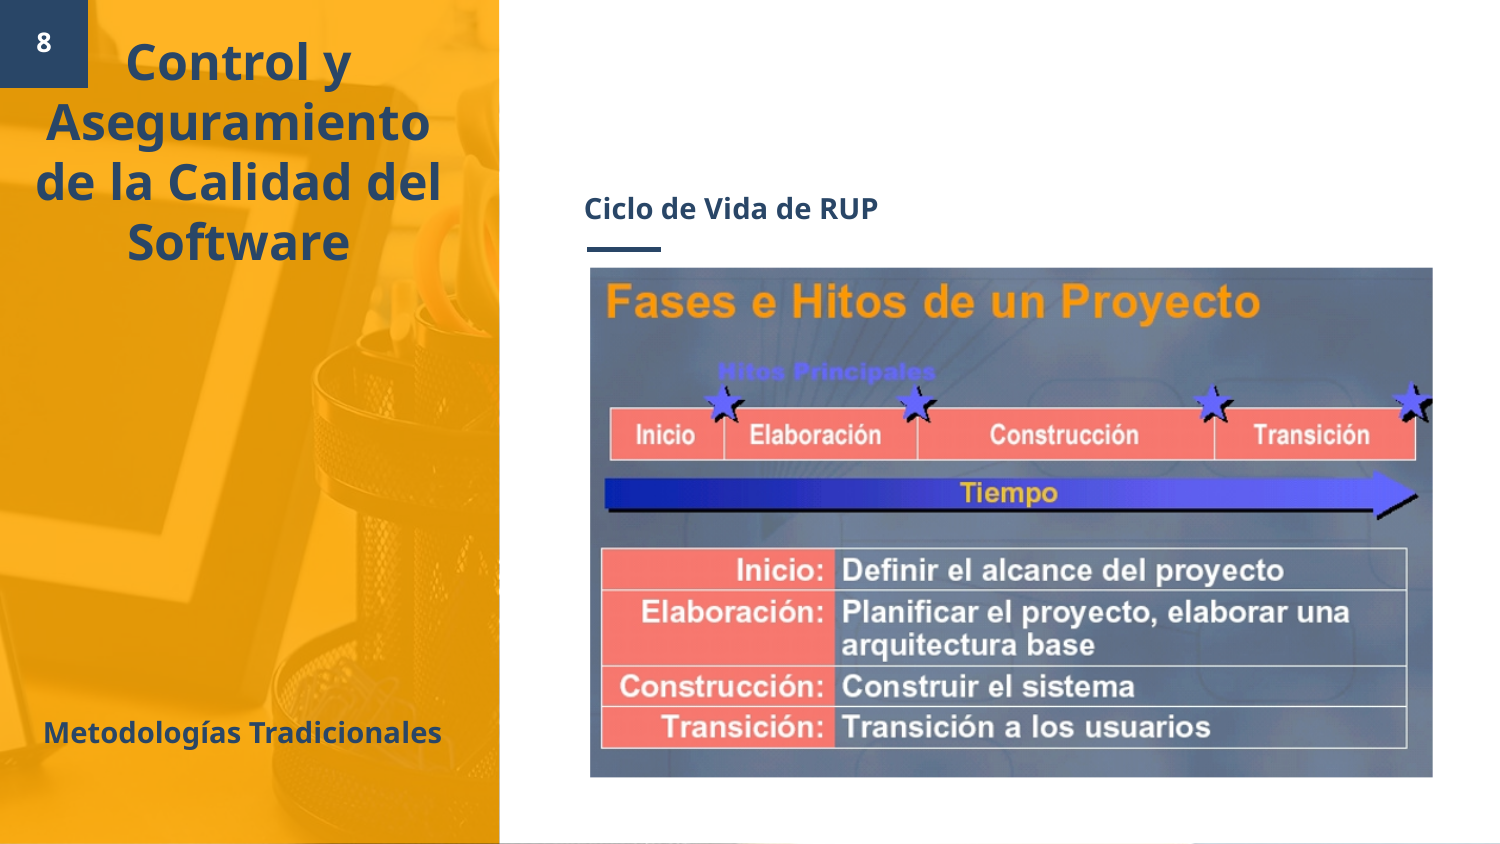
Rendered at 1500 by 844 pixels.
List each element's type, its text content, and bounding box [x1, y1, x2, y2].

text_box Metodologías Tradicionales [27, 637, 496, 764]
title Ciclo de Vida de RUP [568, 130, 1426, 241]
picture [568, 253, 1457, 798]
text_box Control y Aseguramiento de la Calidad del Software [0, 0, 479, 302]
